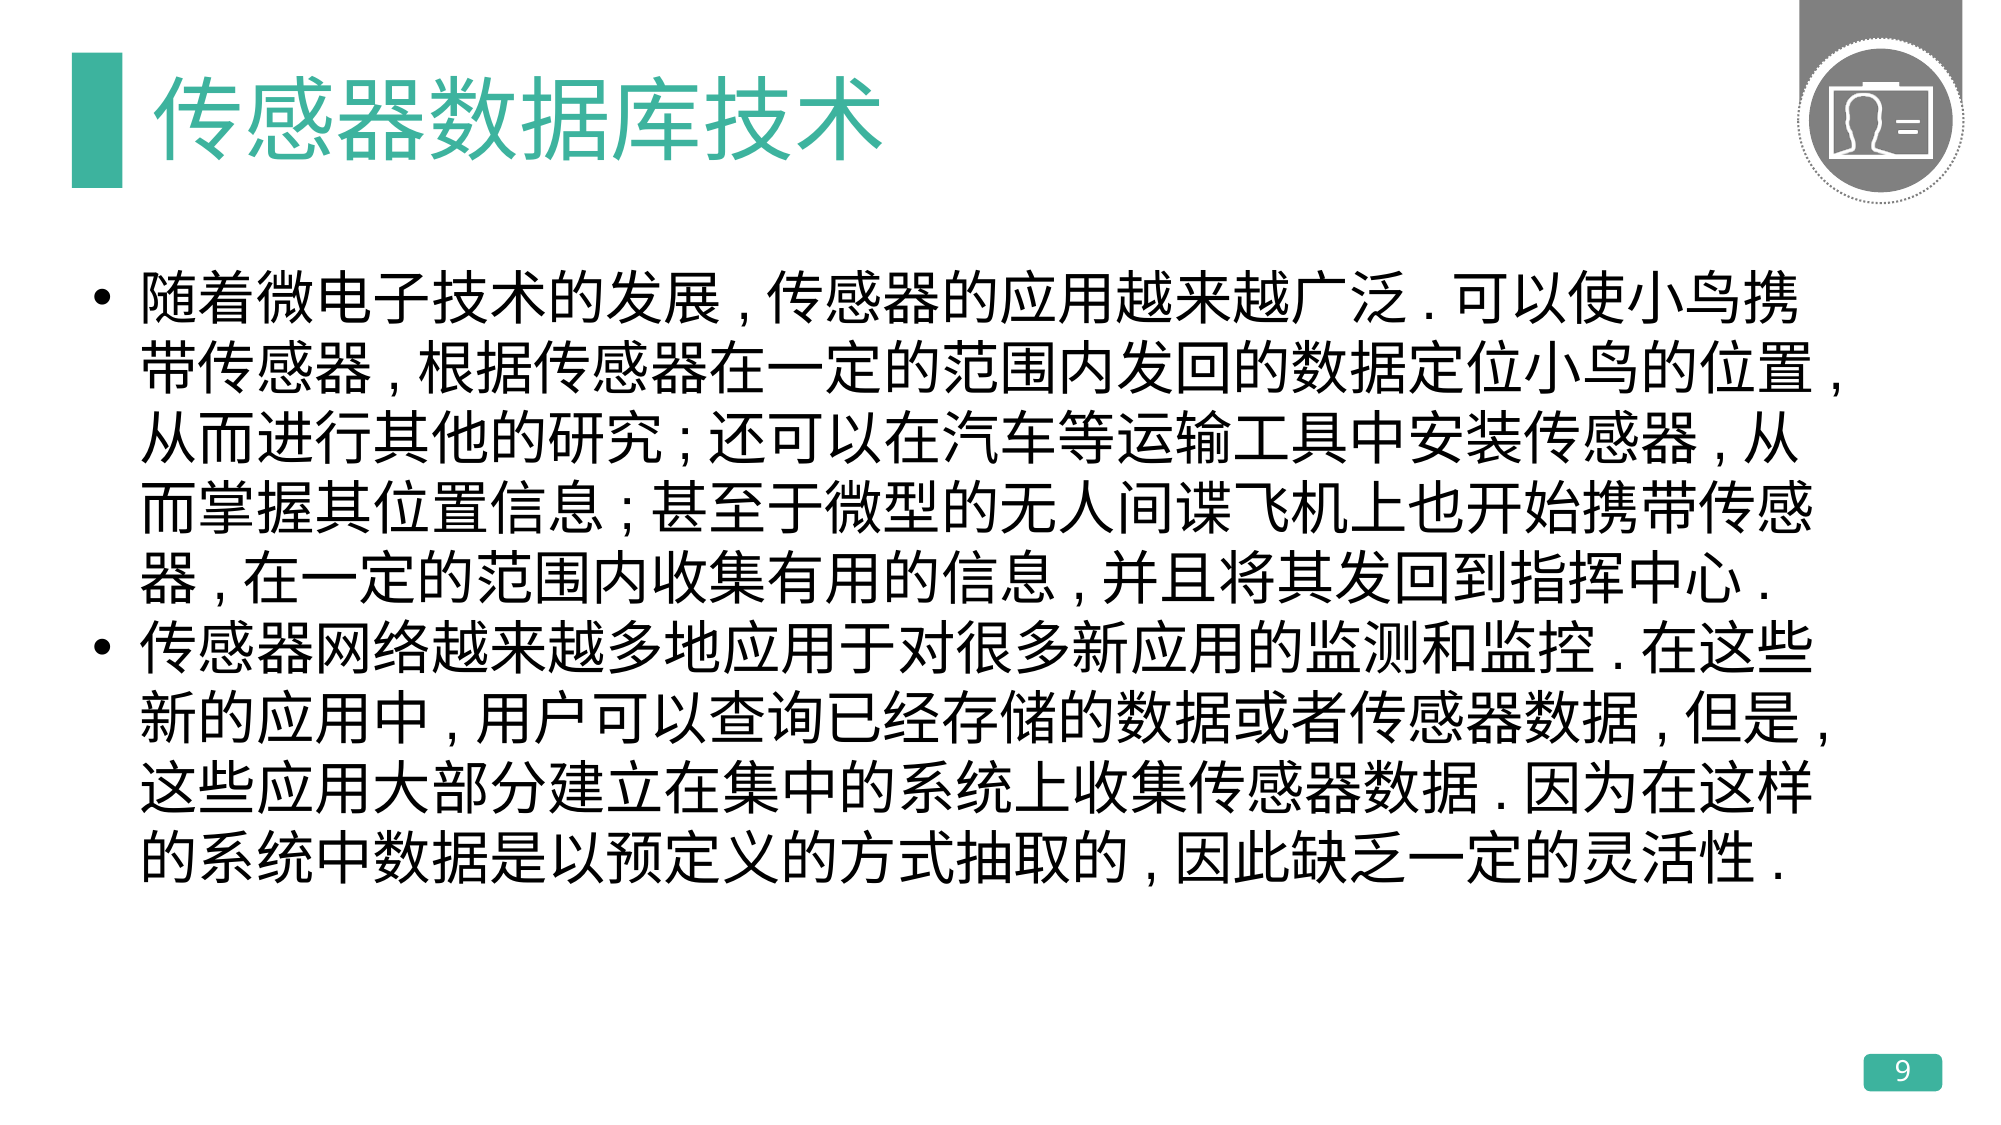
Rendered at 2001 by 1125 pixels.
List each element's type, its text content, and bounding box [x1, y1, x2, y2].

text_box 随着微电子技术的发展,传感器的应用越来越广泛.可以使小鸟携带传感器,根据传感器在一定的范围内发回的数据定位小鸟的位置,从而进行其他的研究;还可以在汽车等运输工具中安装传感器,从而掌握其位置信息;甚至于微型的无人间谍飞机上也开始携带传感器,在一定的范围内收集有用的信息,并且将其发回到指挥中心. 传感器网络越来越多地应用于对很多新应用的监测和监控.在这些新的应用中,用户可以查询已经存储的数据或者传感器数据,但是,这些应用大部分建立在集中的系统上收集传感器数据.因为在这样的系统中数据是以预定义的方式抽取的,因此缺乏一定的灵活性. [78, 253, 1863, 899]
picture [1863, 82, 1933, 159]
slide_number 9 [1677, 1042, 2000, 1103]
title 传感器数据库技术 [137, 59, 1863, 188]
